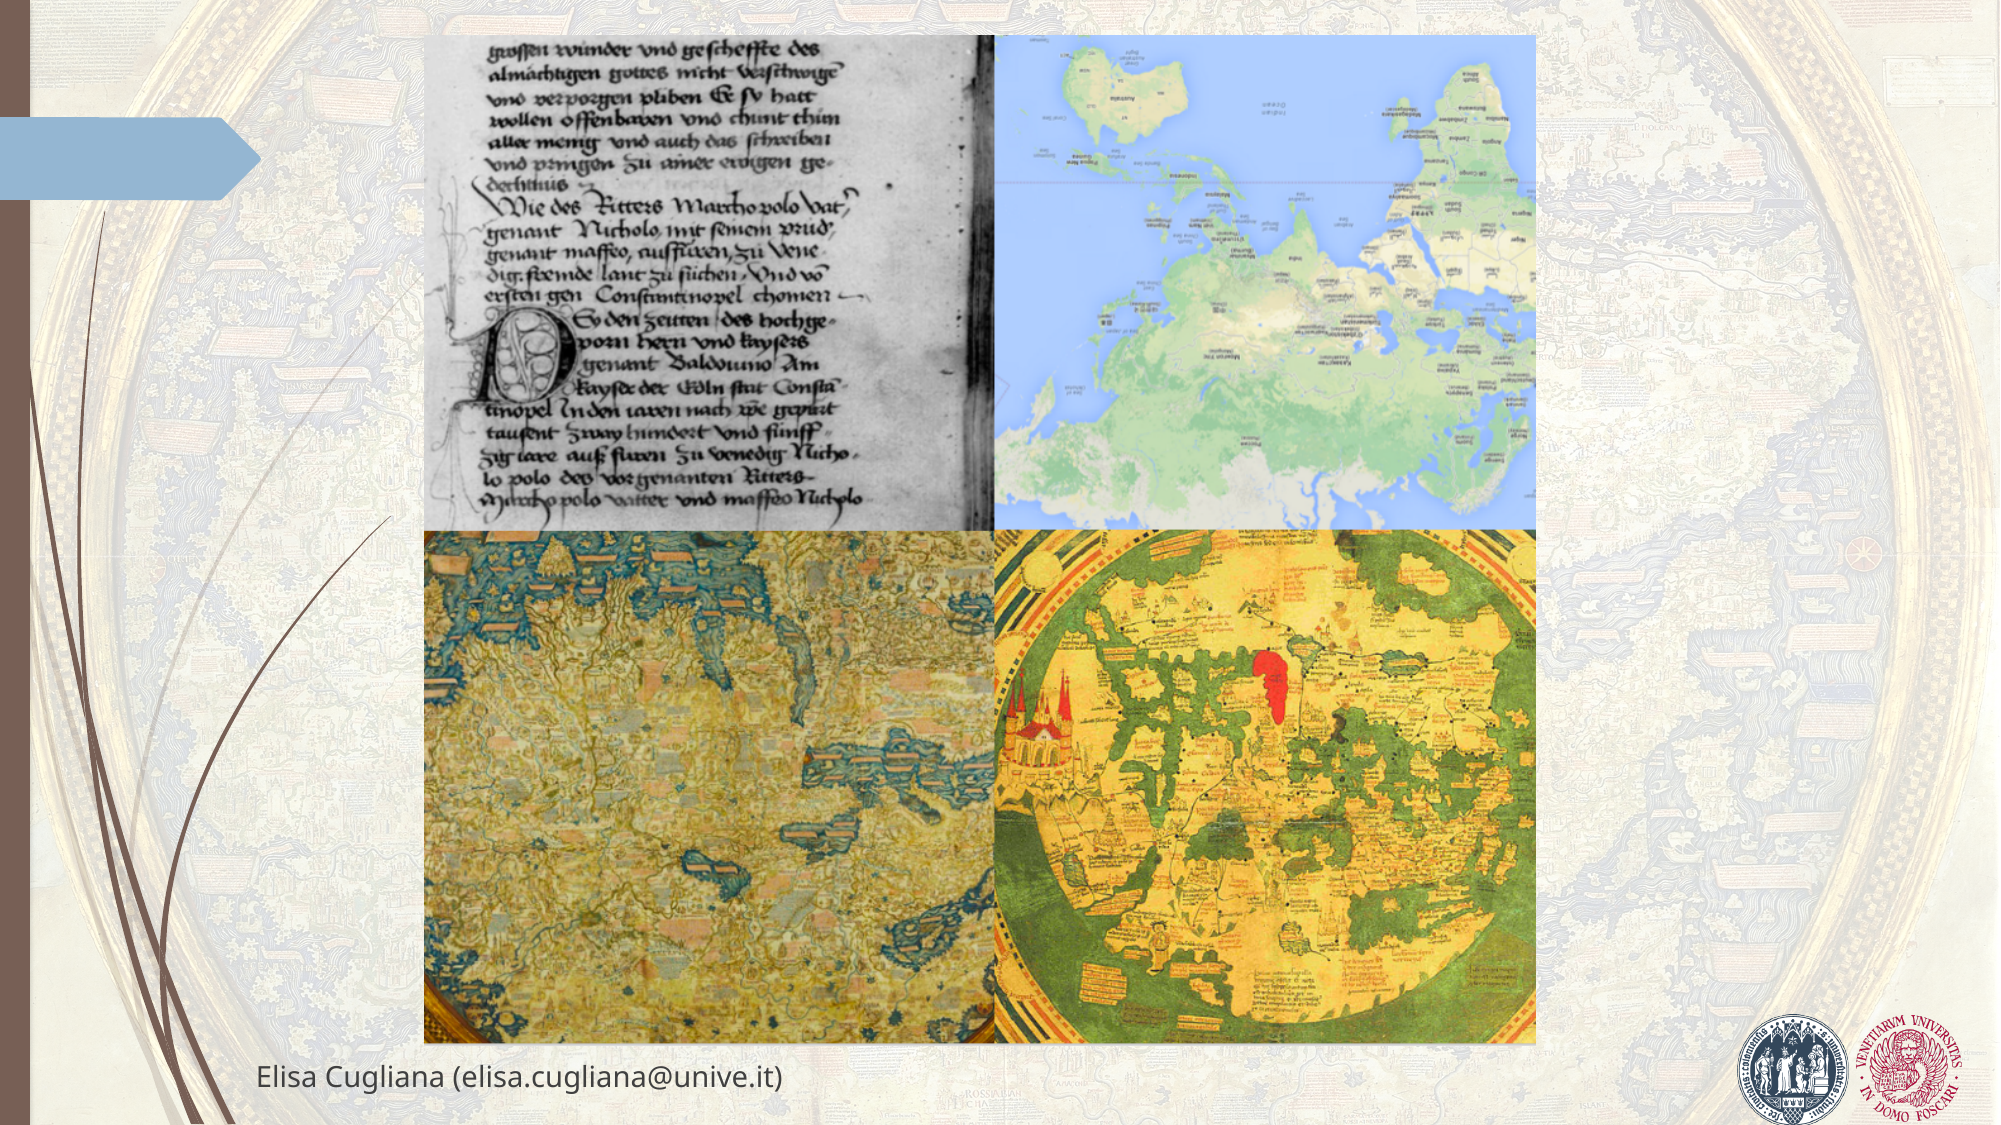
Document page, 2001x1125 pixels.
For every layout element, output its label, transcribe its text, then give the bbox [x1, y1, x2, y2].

picture [424, 35, 1536, 1047]
picture [1734, 1014, 1849, 1125]
title Visualising variance With Marcel Schaeben (CCeH) [1540, 102, 1888, 313]
list Localisation of the place names on different maps: a modern map Fra Mauro‘s Mappamundi (Venice, 1459) Walsperger‘s map (Konstanz, 1448) [1540, 350, 1888, 970]
picture [1855, 1015, 1966, 1125]
